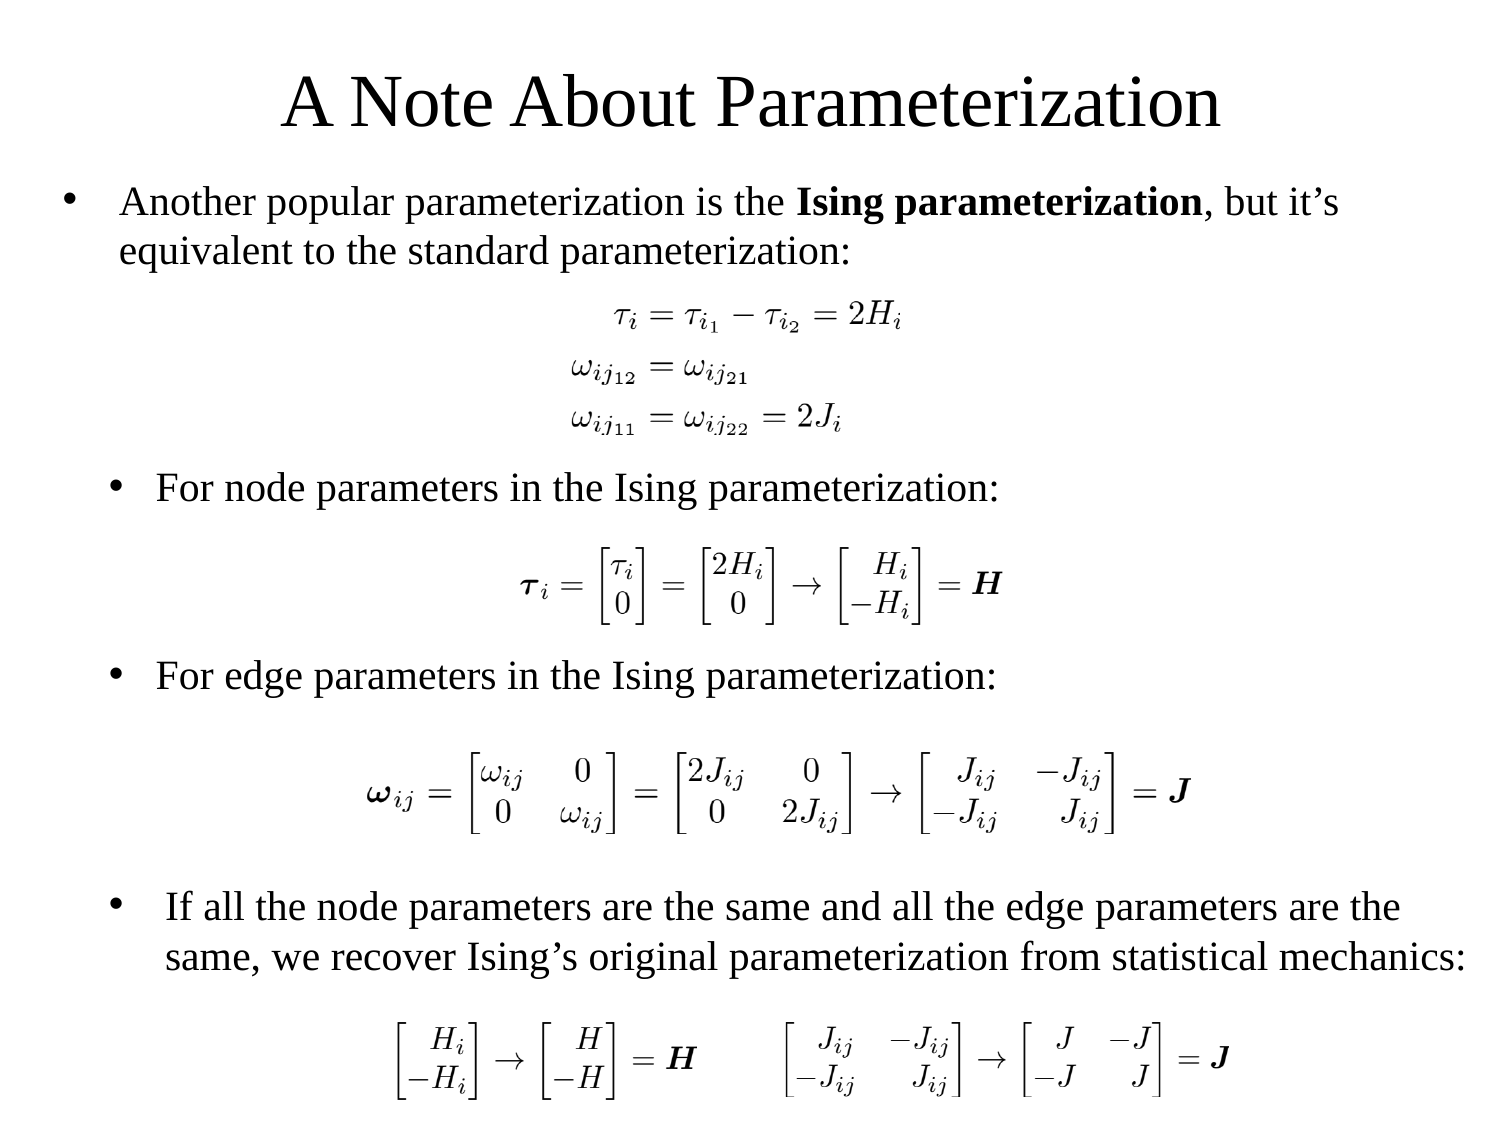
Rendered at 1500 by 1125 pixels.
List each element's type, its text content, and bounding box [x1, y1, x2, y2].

text_box For edge parameters in the Ising parameterization: [93, 640, 1121, 706]
picture [785, 1021, 1230, 1098]
text_box If all the node parameters are the same and all the edge parameters are the same, we recover Ising’s original parameterization from statistical mechanics: [93, 871, 1486, 998]
text_box Another popular parameterization is the Ising parameterization, but it’s equivalent to the standard parameterization: [47, 165, 1363, 280]
text_box A Note About Parameterization [269, 45, 1235, 147]
picture [366, 750, 1192, 835]
picture [395, 1021, 698, 1100]
picture [519, 546, 1003, 625]
picture [571, 300, 901, 435]
text_box For node parameters in the Ising parameterization: [93, 452, 1121, 518]
